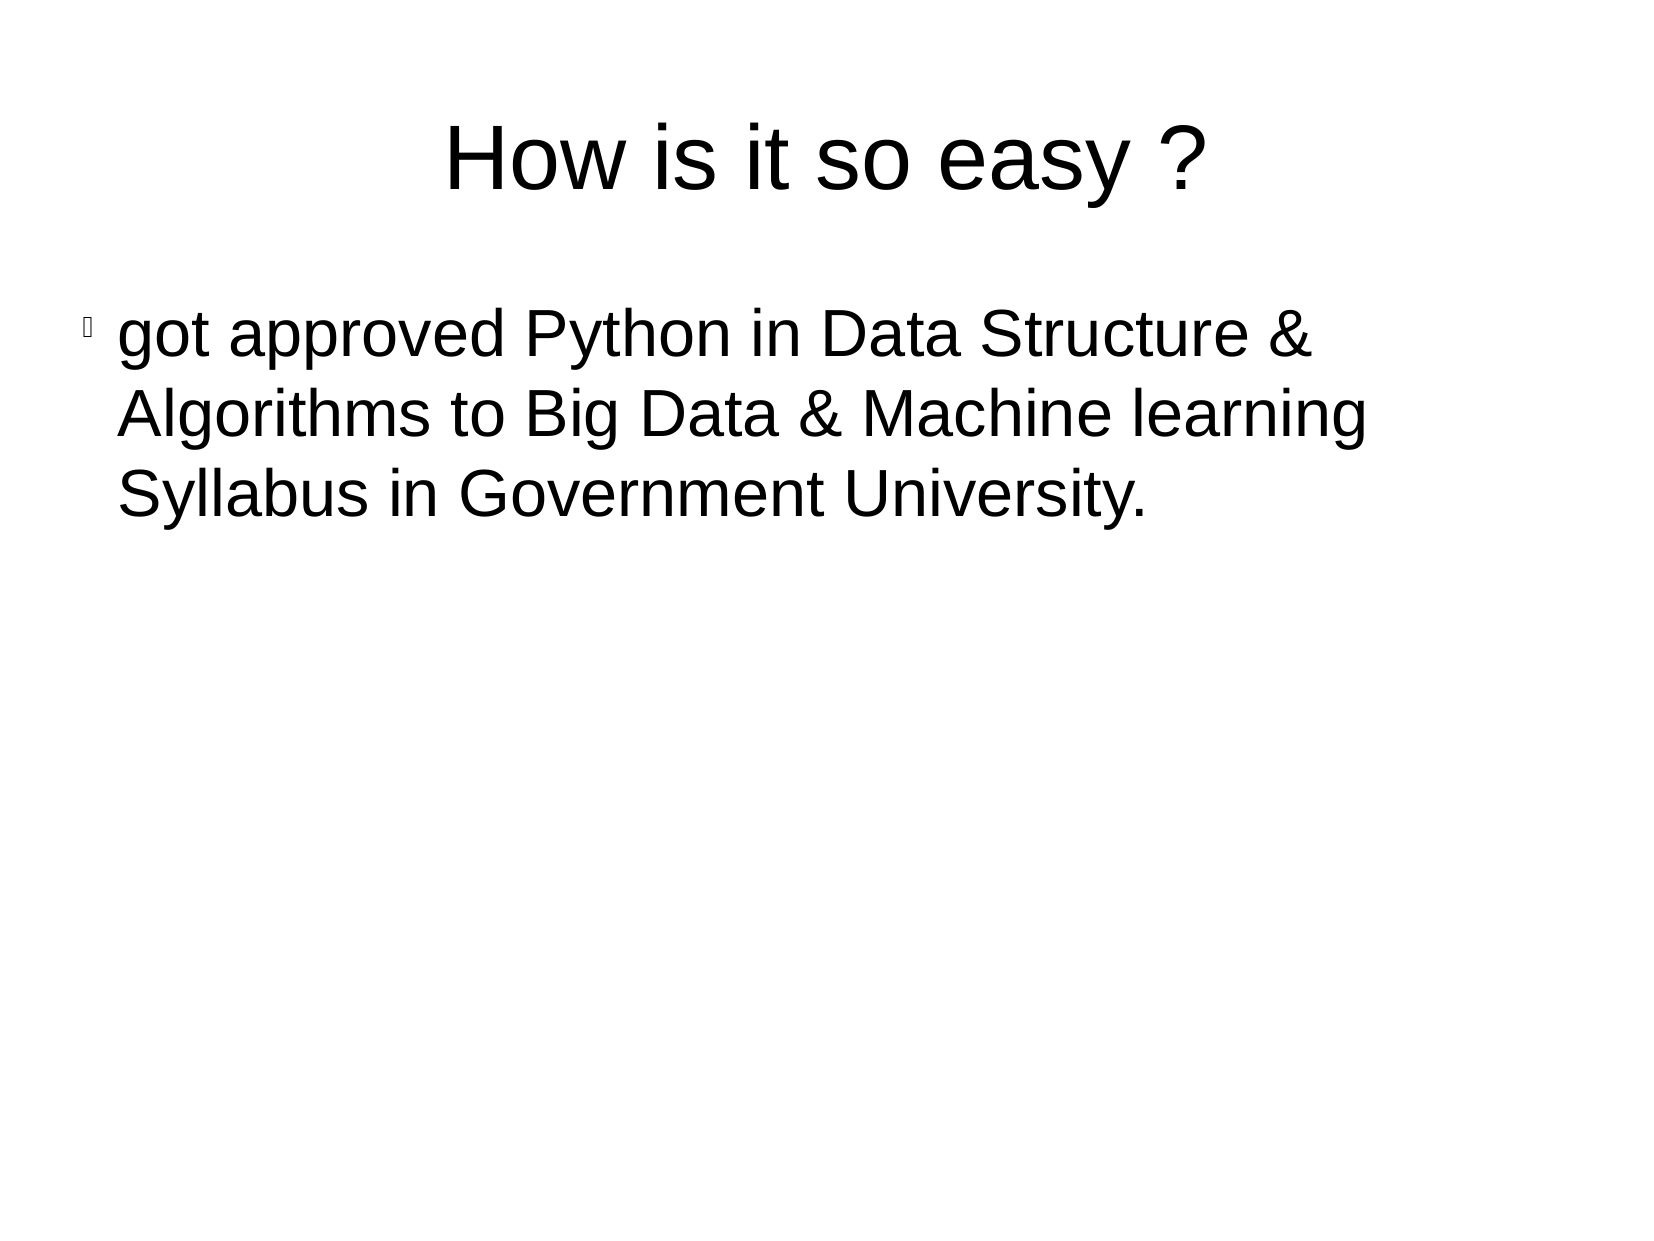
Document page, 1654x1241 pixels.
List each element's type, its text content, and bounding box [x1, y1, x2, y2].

text_box got approved Python in Data Structure & Algorithms to Big Data & Machine learning Syllabus in Government University. [82, 290, 1571, 1010]
text_box How is it so easy ? [82, 49, 1571, 257]
